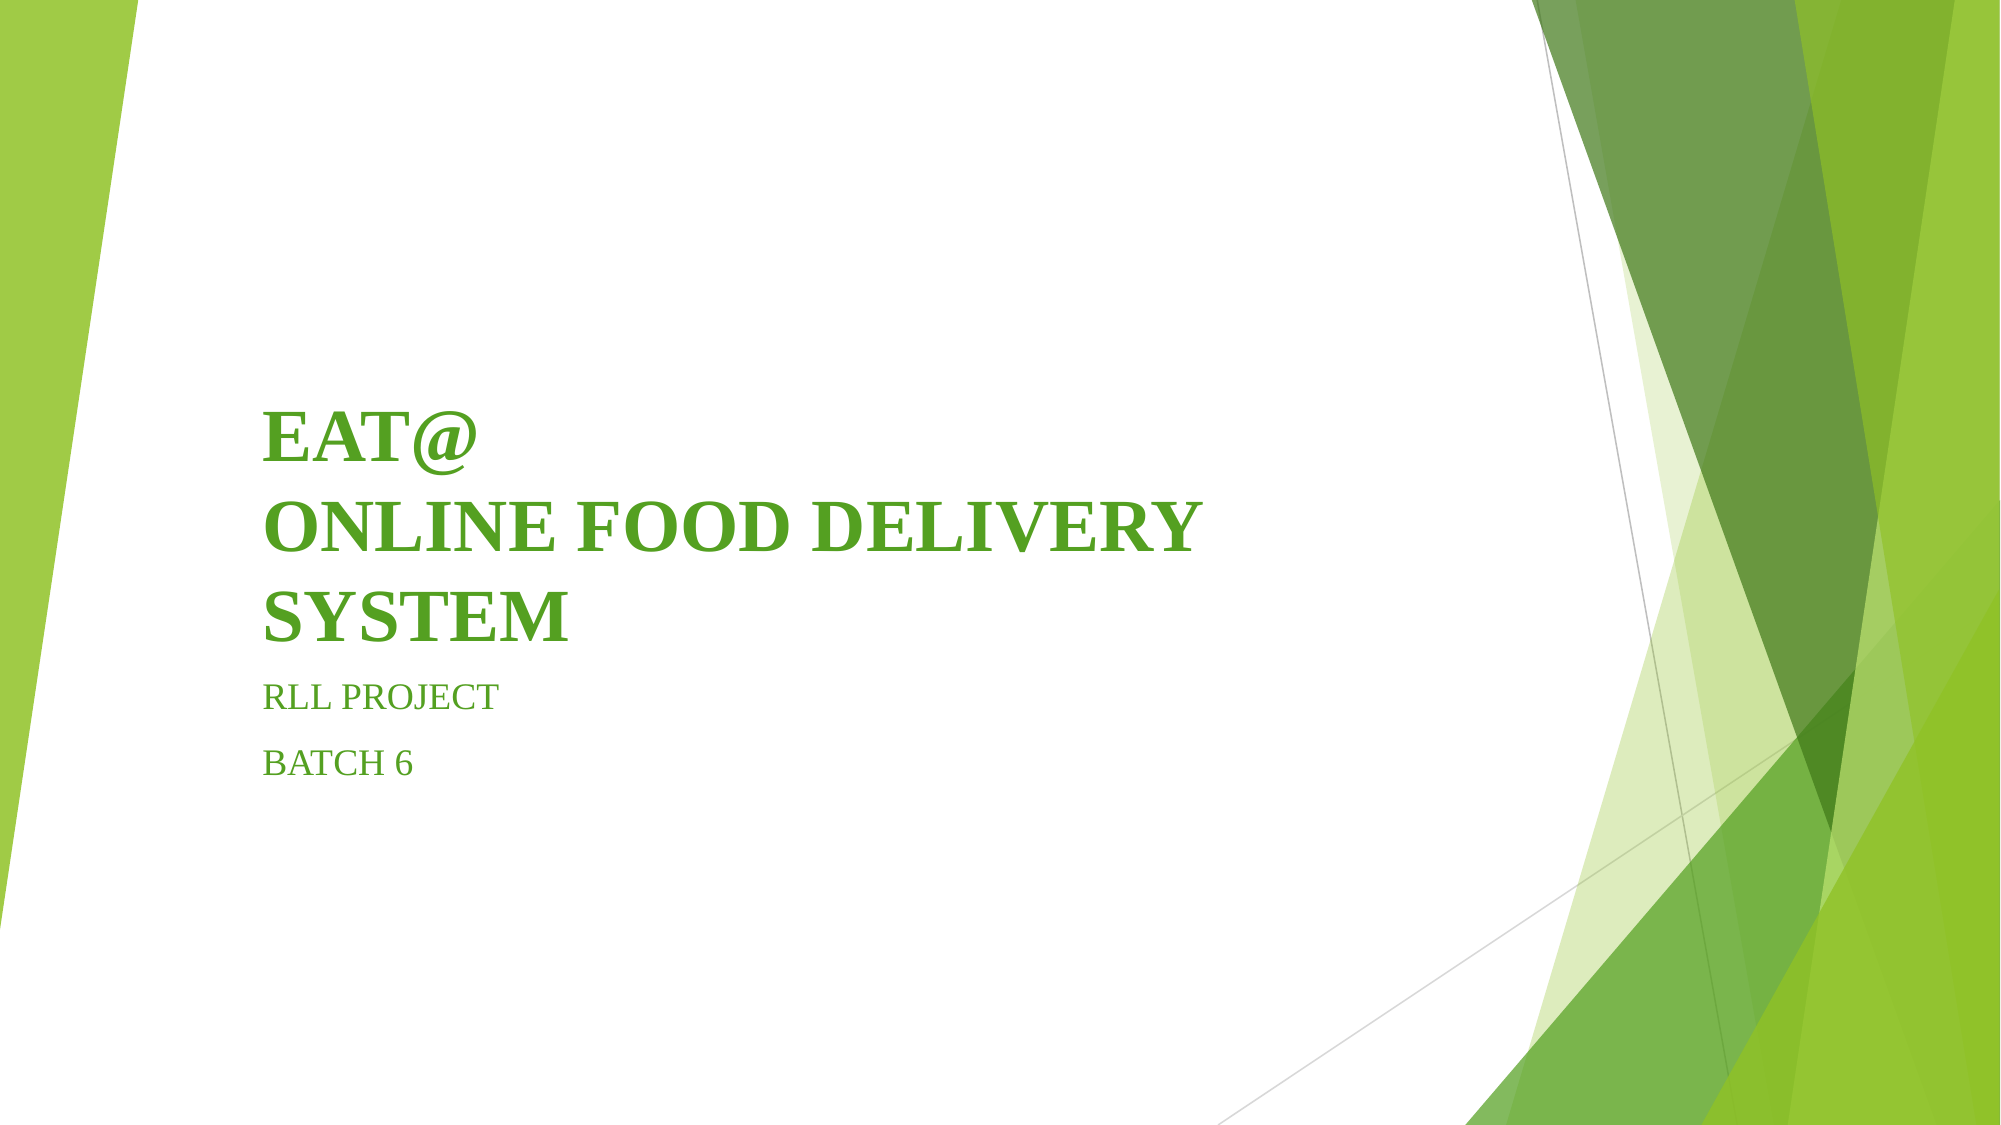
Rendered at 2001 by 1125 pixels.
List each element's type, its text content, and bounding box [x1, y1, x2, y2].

subtitle RLL PROJECT BATCH 6 [247, 664, 1522, 845]
title EAT@ ONLINE FOOD DELIVERY SYSTEM [247, 394, 1522, 664]
